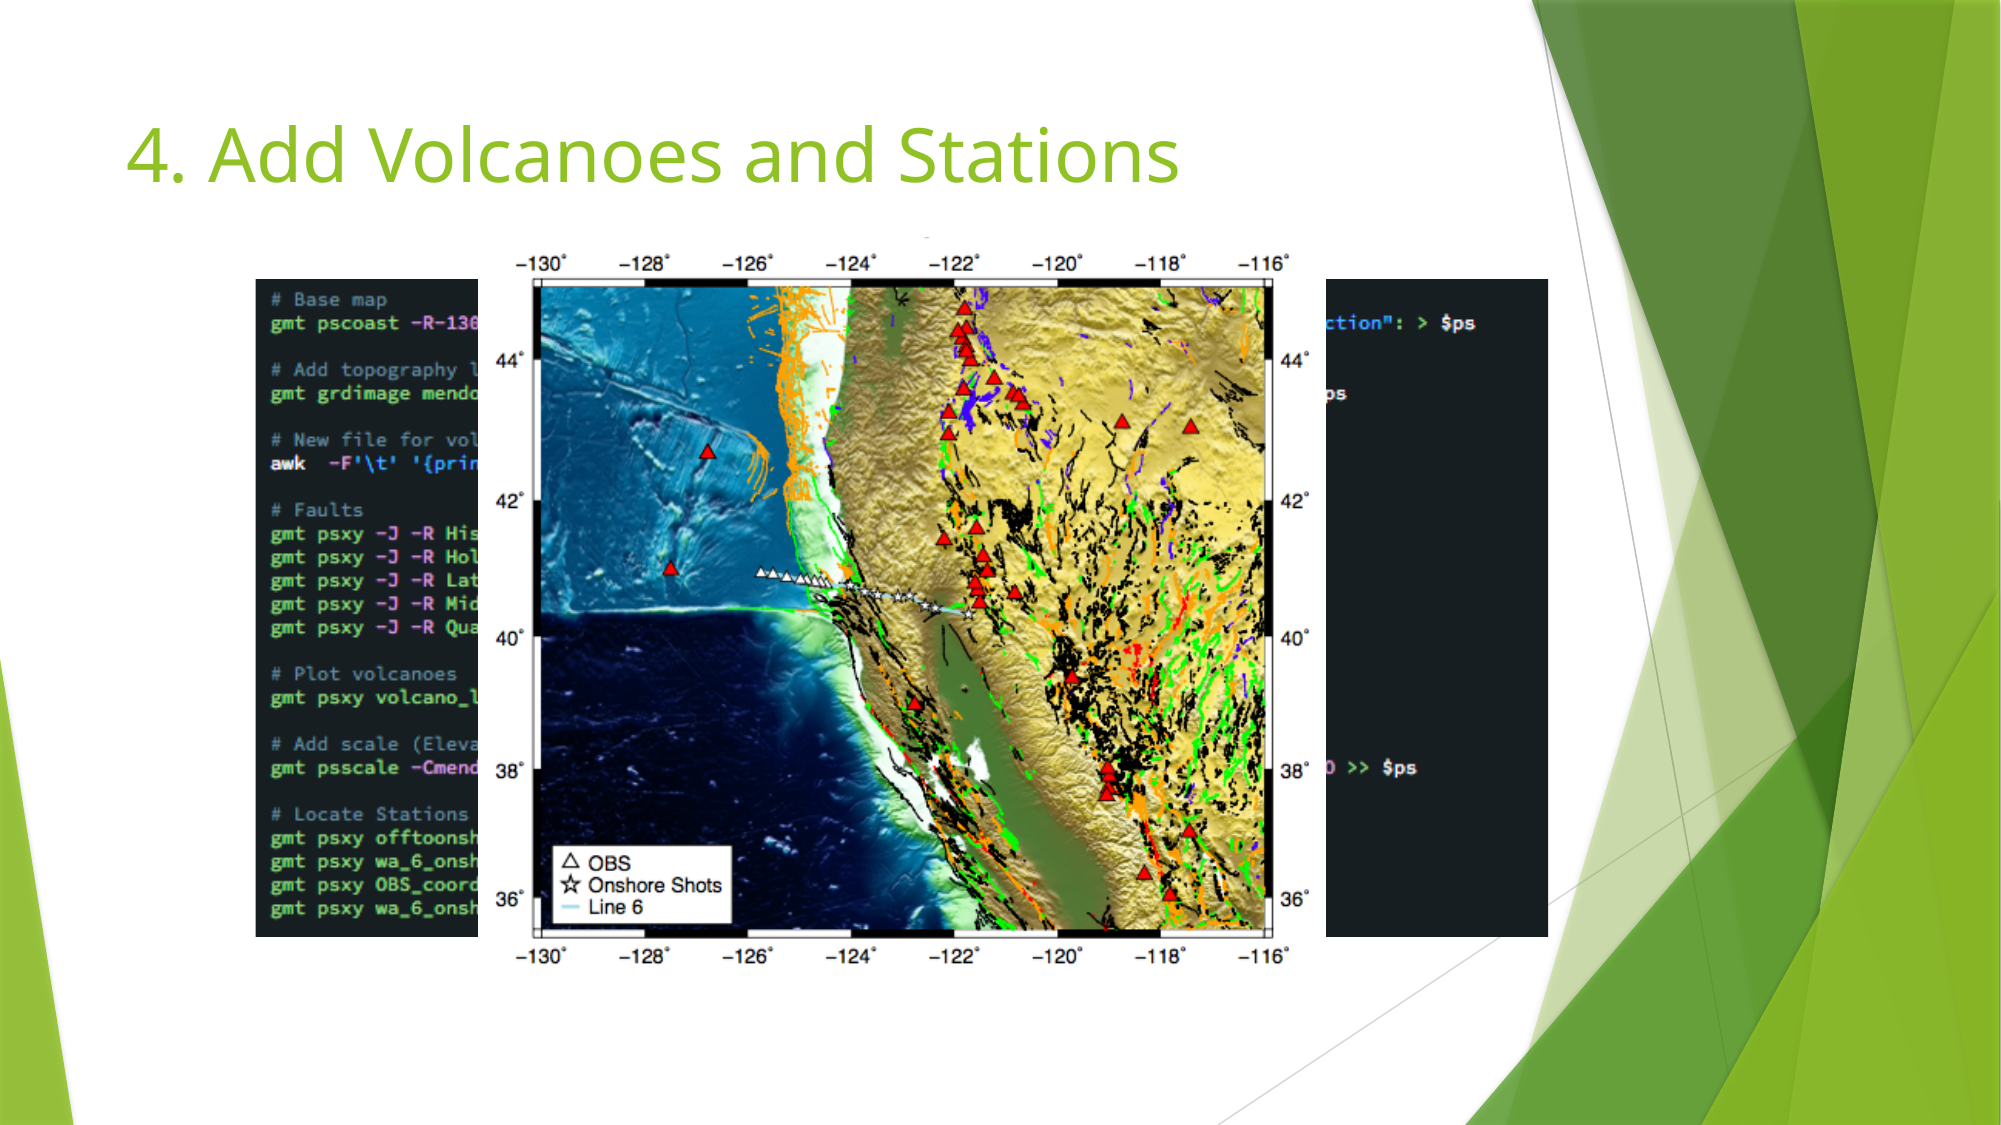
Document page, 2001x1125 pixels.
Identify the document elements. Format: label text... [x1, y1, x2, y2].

title 4. Add Volcanoes and Stations [111, 99, 1522, 317]
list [255, 279, 472, 938]
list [1330, 279, 1549, 938]
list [477, 237, 1327, 980]
